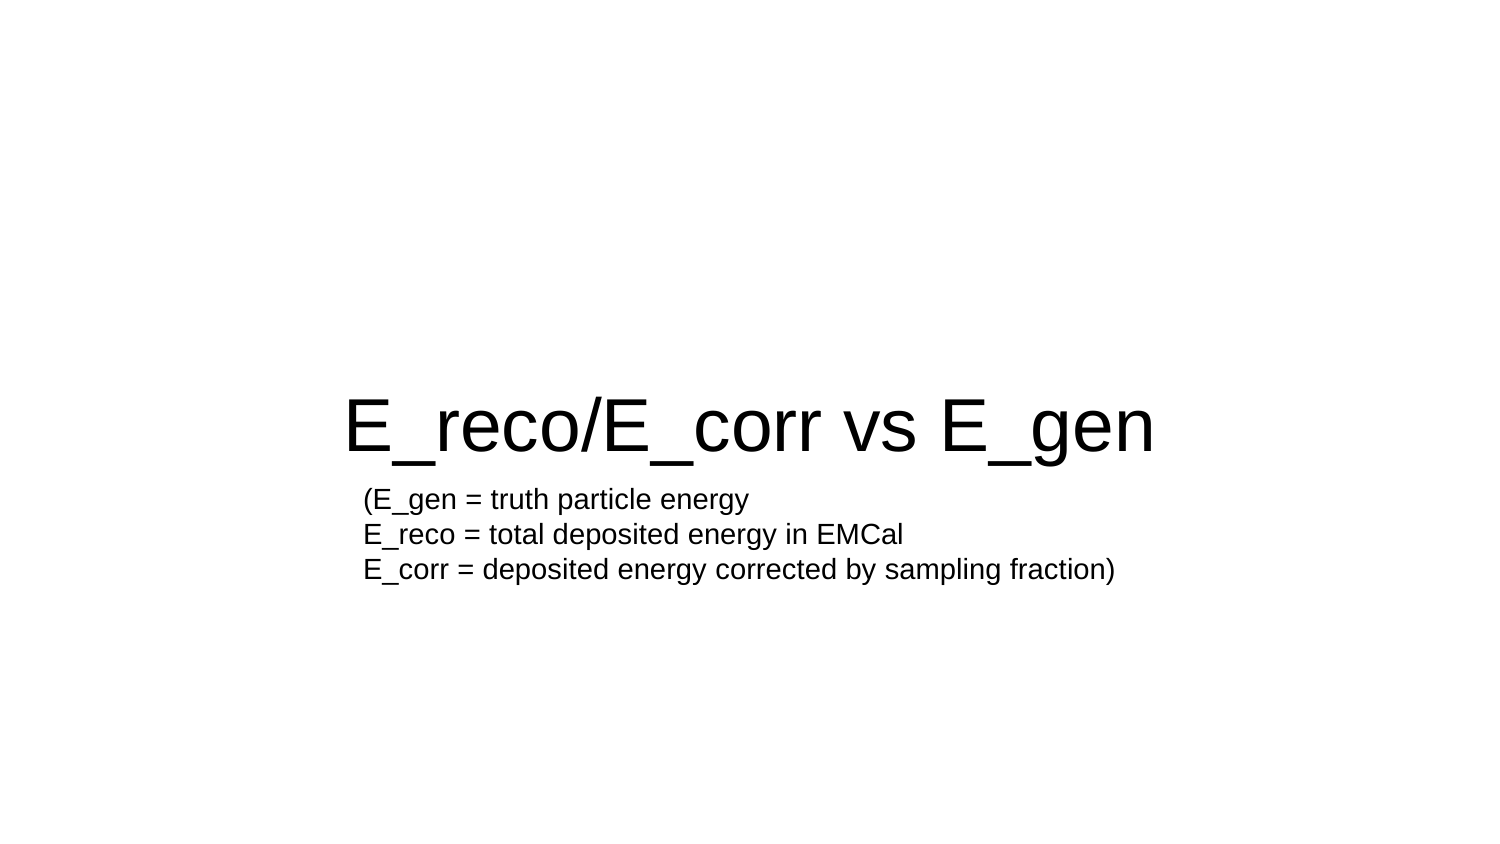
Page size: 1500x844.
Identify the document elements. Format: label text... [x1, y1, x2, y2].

text_box (E_gen = truth particle energy E_reco = total deposited energy in EMCal E_corr = deposited energy corrected by sampling fraction) [348, 465, 1154, 601]
title E_reco/E_corr vs E_gen [51, 352, 1449, 491]
